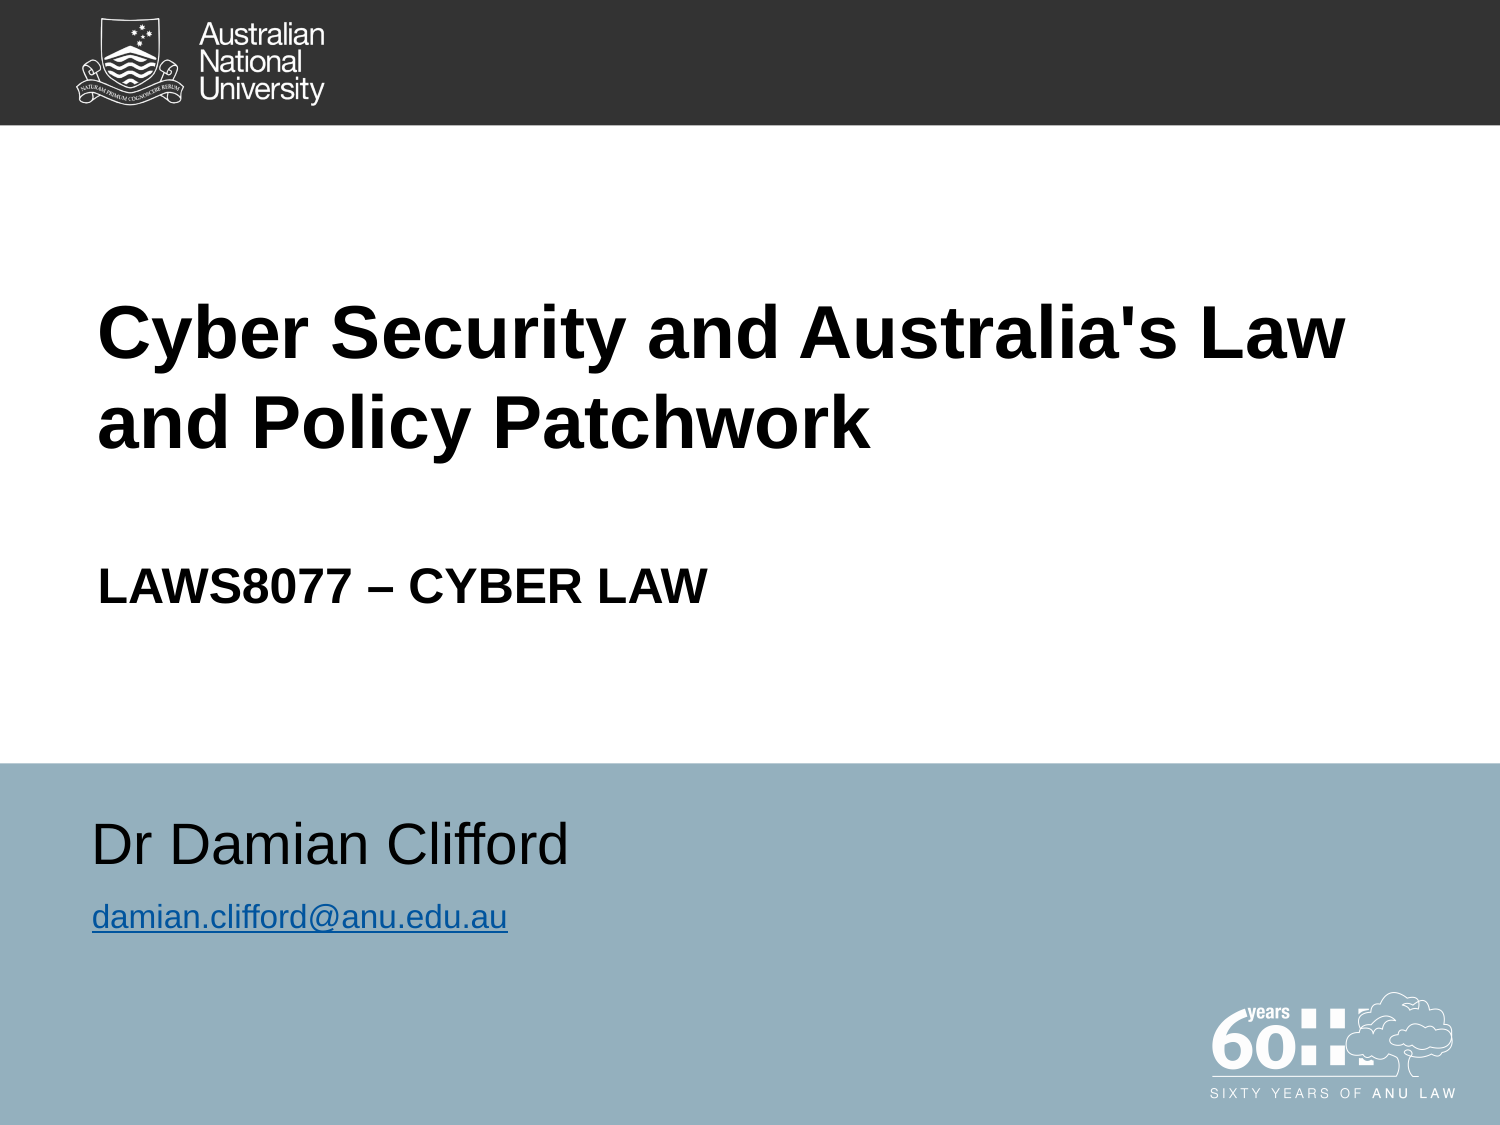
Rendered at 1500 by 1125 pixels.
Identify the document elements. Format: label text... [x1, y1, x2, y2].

subtitle Dr Damian Clifford damian.clifford@anu.edu.au [76, 763, 1436, 946]
picture [76, 18, 325, 106]
picture [1210, 992, 1459, 1101]
title Cyber Security and Australia's Law and Policy Patchwork LAWS8077 – CYBER LAW [82, 274, 1430, 623]
